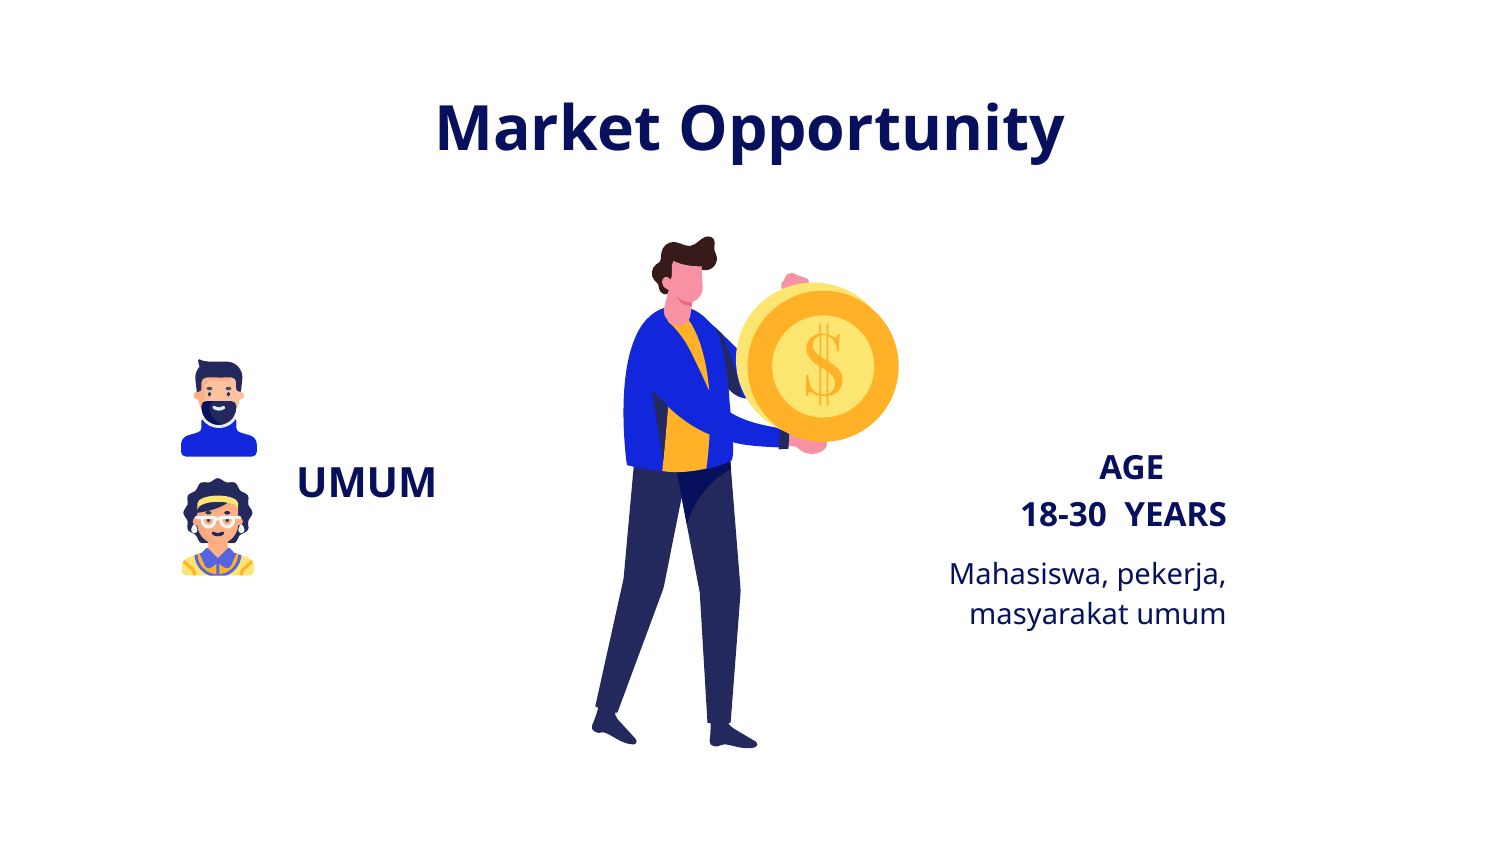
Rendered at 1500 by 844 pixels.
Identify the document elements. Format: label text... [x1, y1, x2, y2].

subtitle Mahasiswa, pekerja, masyarakat umum [904, 534, 1242, 649]
title Market Opportunity [51, 72, 1449, 167]
title UMUM [281, 441, 524, 514]
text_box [180, 358, 258, 457]
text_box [181, 478, 255, 576]
title 18-30 YEARS [904, 478, 1242, 534]
title AGE [1014, 431, 1164, 478]
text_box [590, 236, 899, 749]
